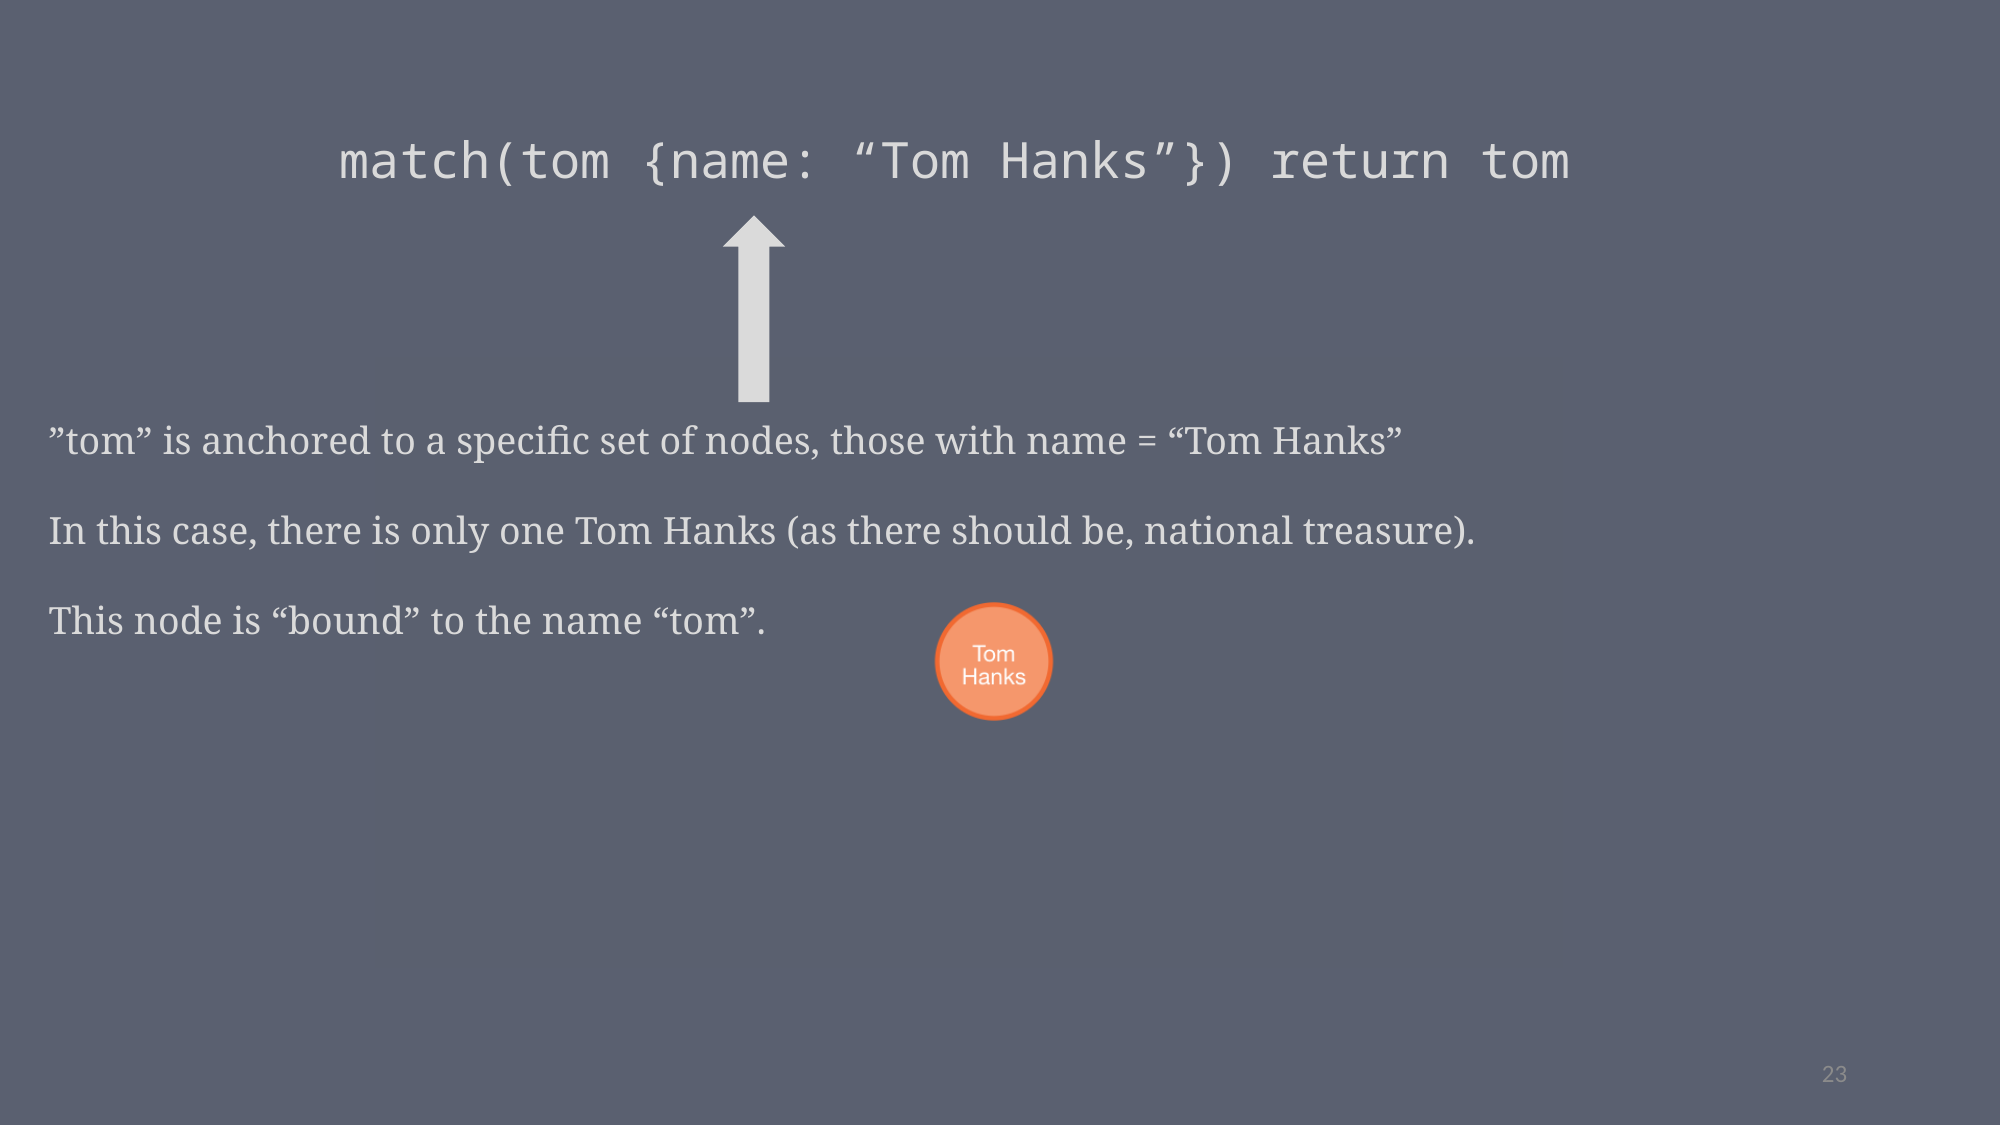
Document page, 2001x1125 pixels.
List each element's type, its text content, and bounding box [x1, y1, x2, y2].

title match(tom {name: “Tom Hanks”}) return tom [324, 75, 1675, 250]
text_box ”tom” is anchored to a specific set of nodes, those with name = “Tom Hanks” In this case, there is only one Tom Hanks (as there should be, national treasure). This node is “bound” to the name “tom”. [33, 409, 374, 649]
text_box [720, 213, 788, 357]
picture [374, 357, 1563, 968]
slide_number 23 [1412, 1042, 1863, 1103]
